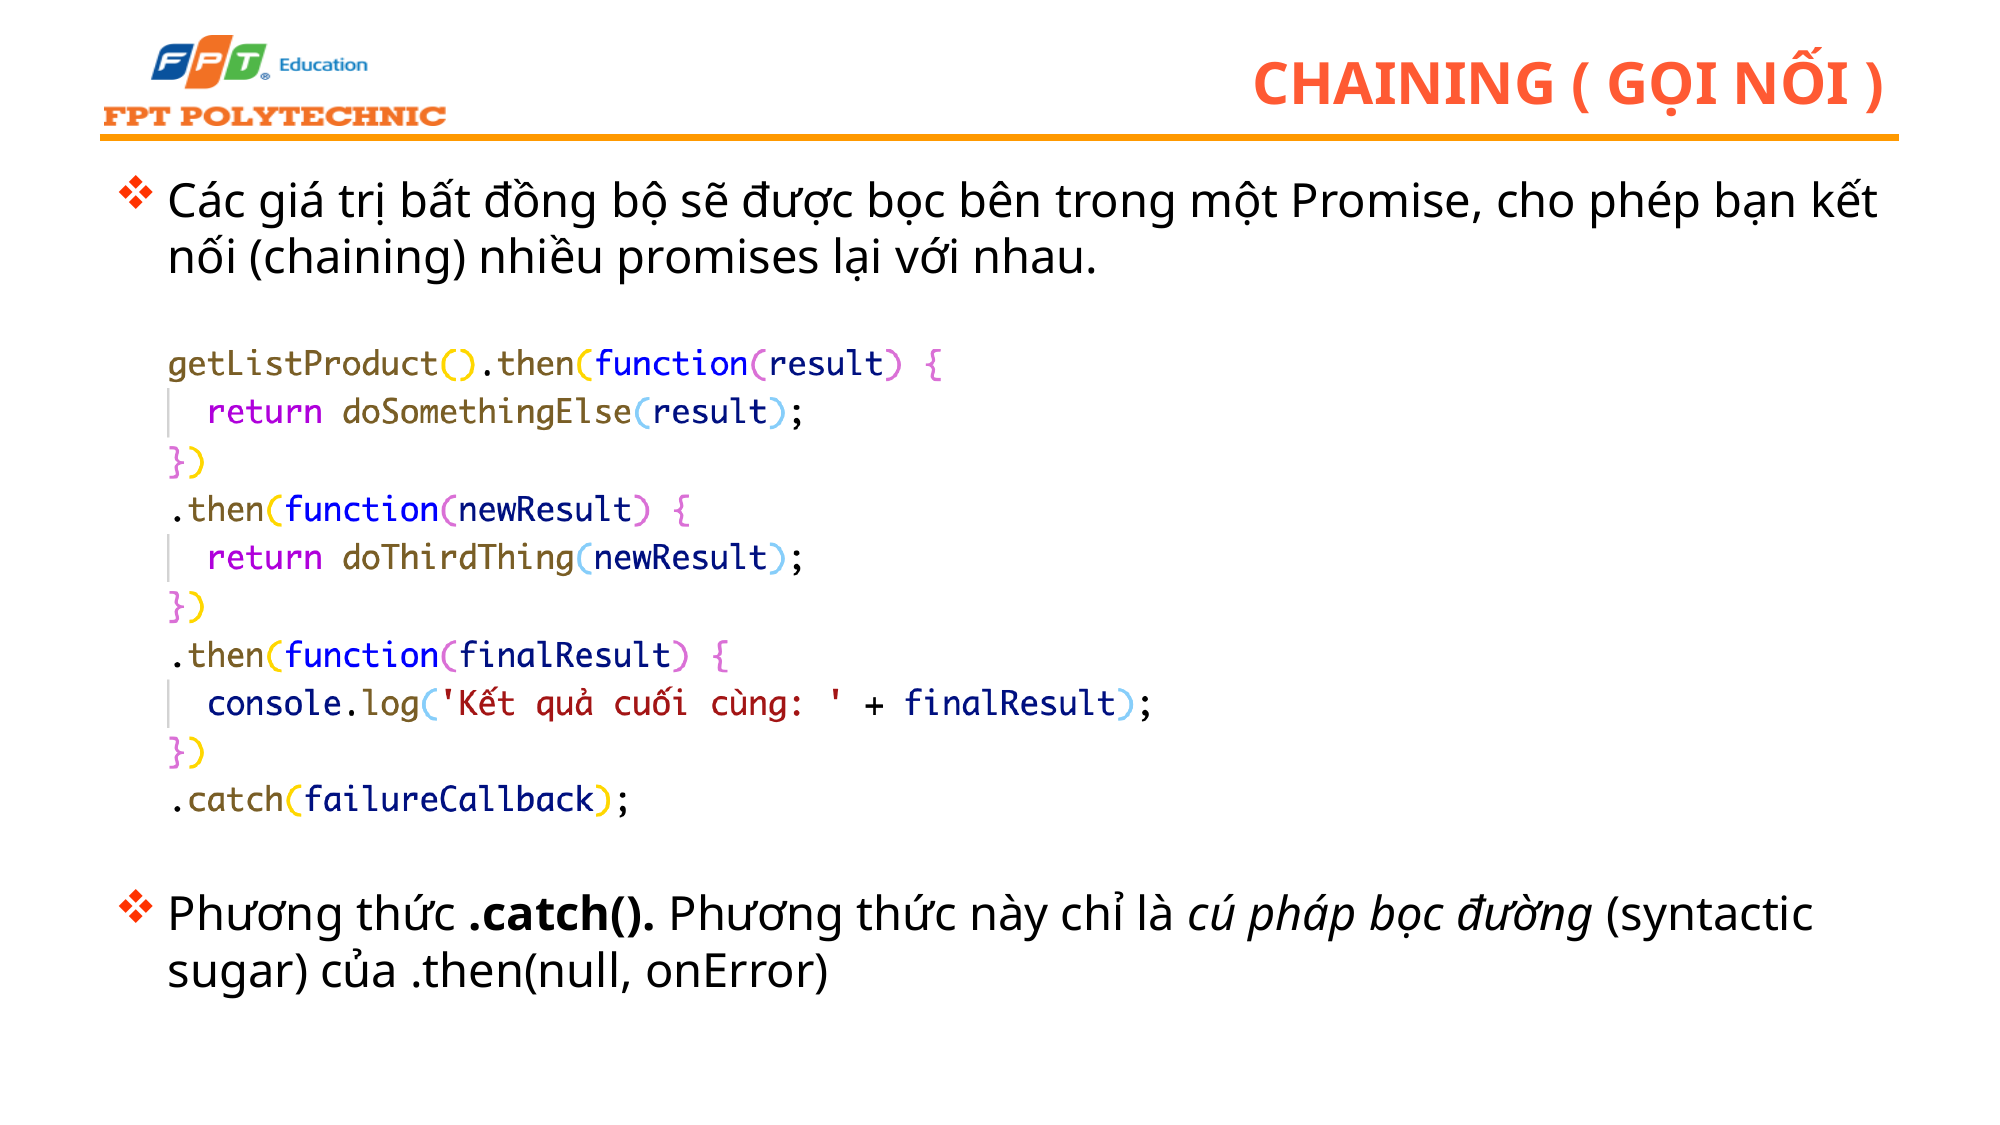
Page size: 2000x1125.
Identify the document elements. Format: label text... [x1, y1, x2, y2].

list Các giá trị bất đồng bộ sẽ được bọc bên trong một Promise, cho phép bạn kết nối (chaining) nhiều promises lại với nhau. Phương thức .catch(). Phương thức này chỉ là cú pháp bọc đường (syntactic sugar) của .then(null, onError) [99, 162, 1900, 1005]
picture [161, 349, 1179, 826]
title Chaining ( gọi nối ) [449, 45, 1900, 126]
picture [104, 35, 450, 126]
